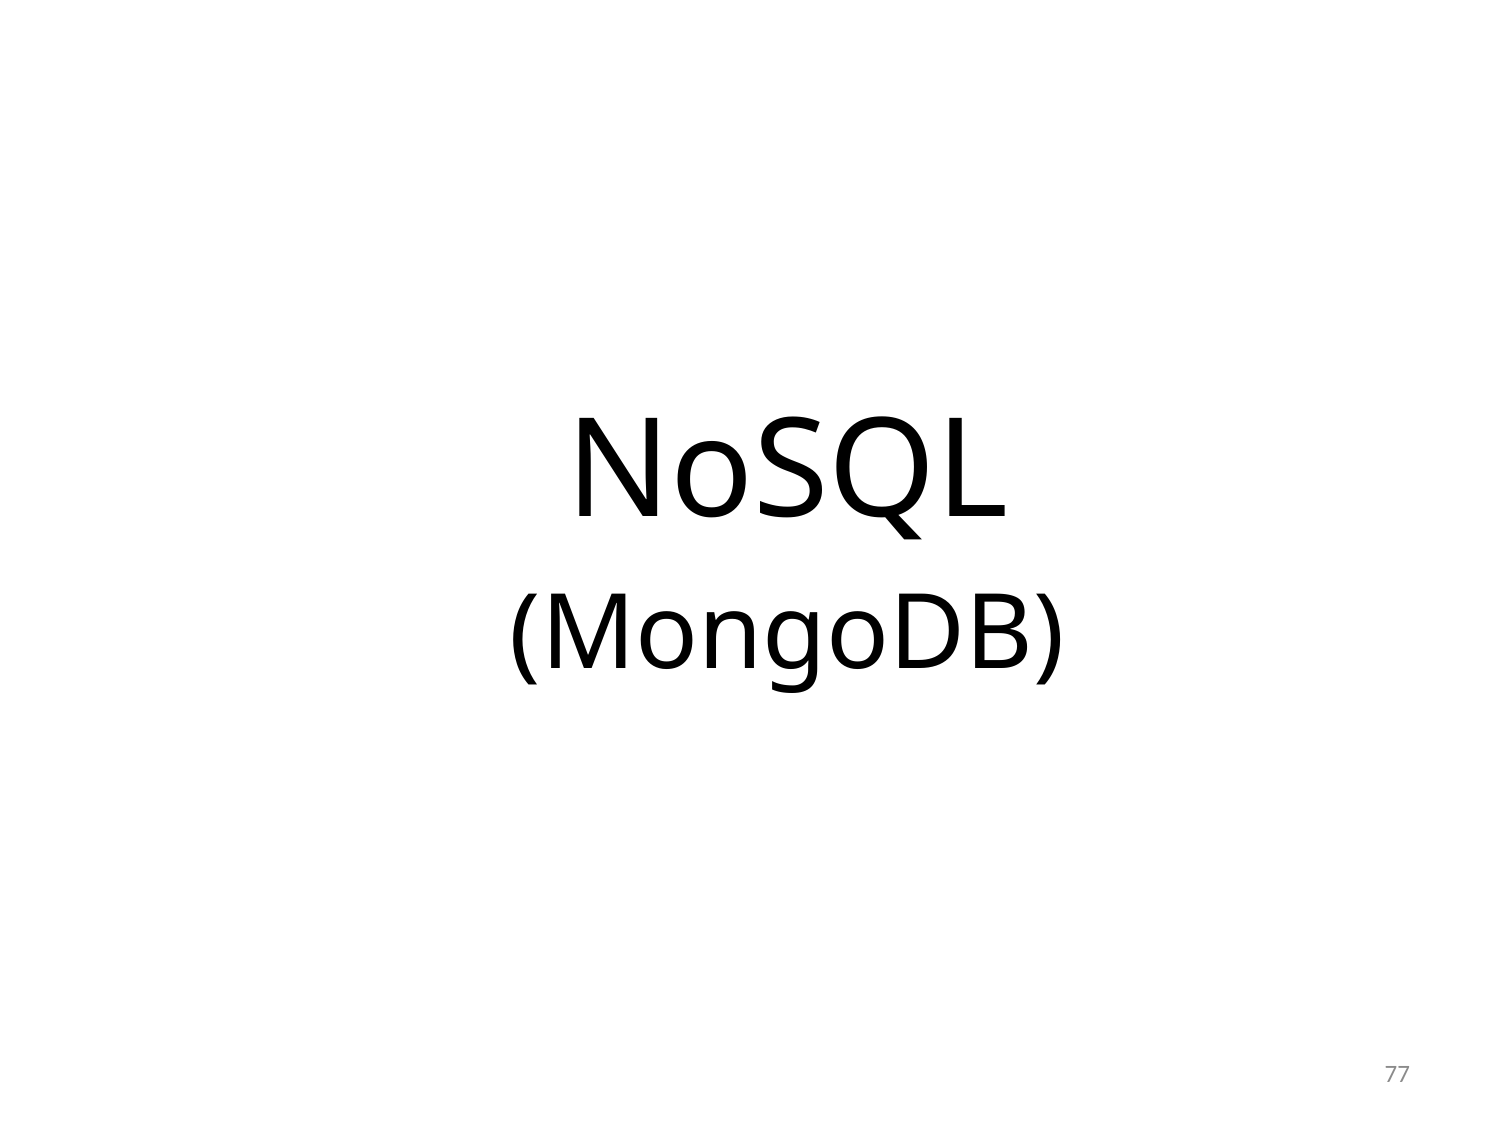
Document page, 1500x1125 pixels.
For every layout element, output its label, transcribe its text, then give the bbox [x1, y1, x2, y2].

slide_number 77 [1074, 1042, 1425, 1103]
list NoSQL (MongoDB) [75, 162, 1500, 906]
